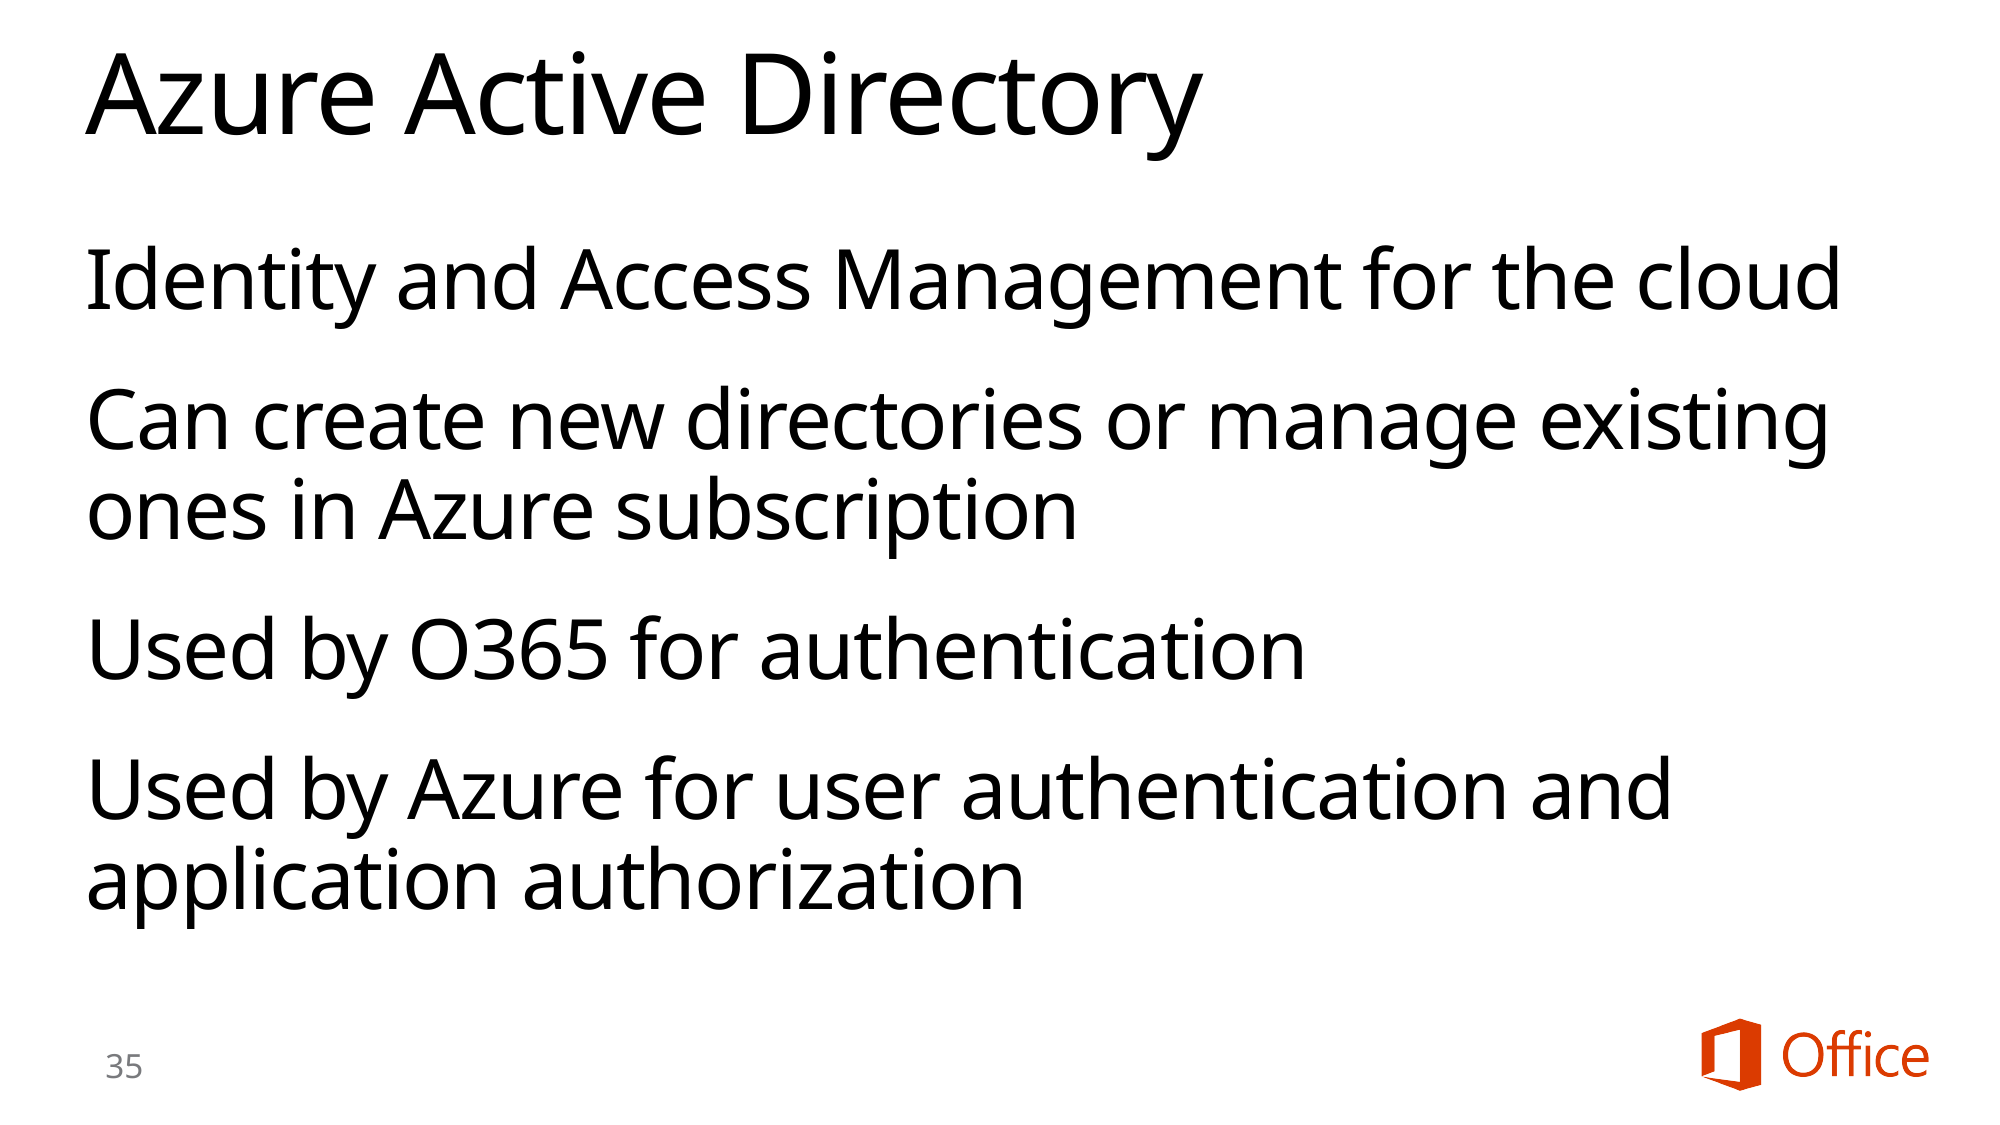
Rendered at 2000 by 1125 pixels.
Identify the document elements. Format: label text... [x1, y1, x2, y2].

picture [1670, 987, 1960, 1122]
list Identity and Access Management for the cloud Can create new directories or manage existing ones in Azure subscription Used by O365 for authentication Used by Azure for user authentication and application authorization [85, 237, 1914, 1002]
slide_number 35 [85, 1049, 178, 1086]
title Azure Active Directory [85, 37, 1914, 161]
